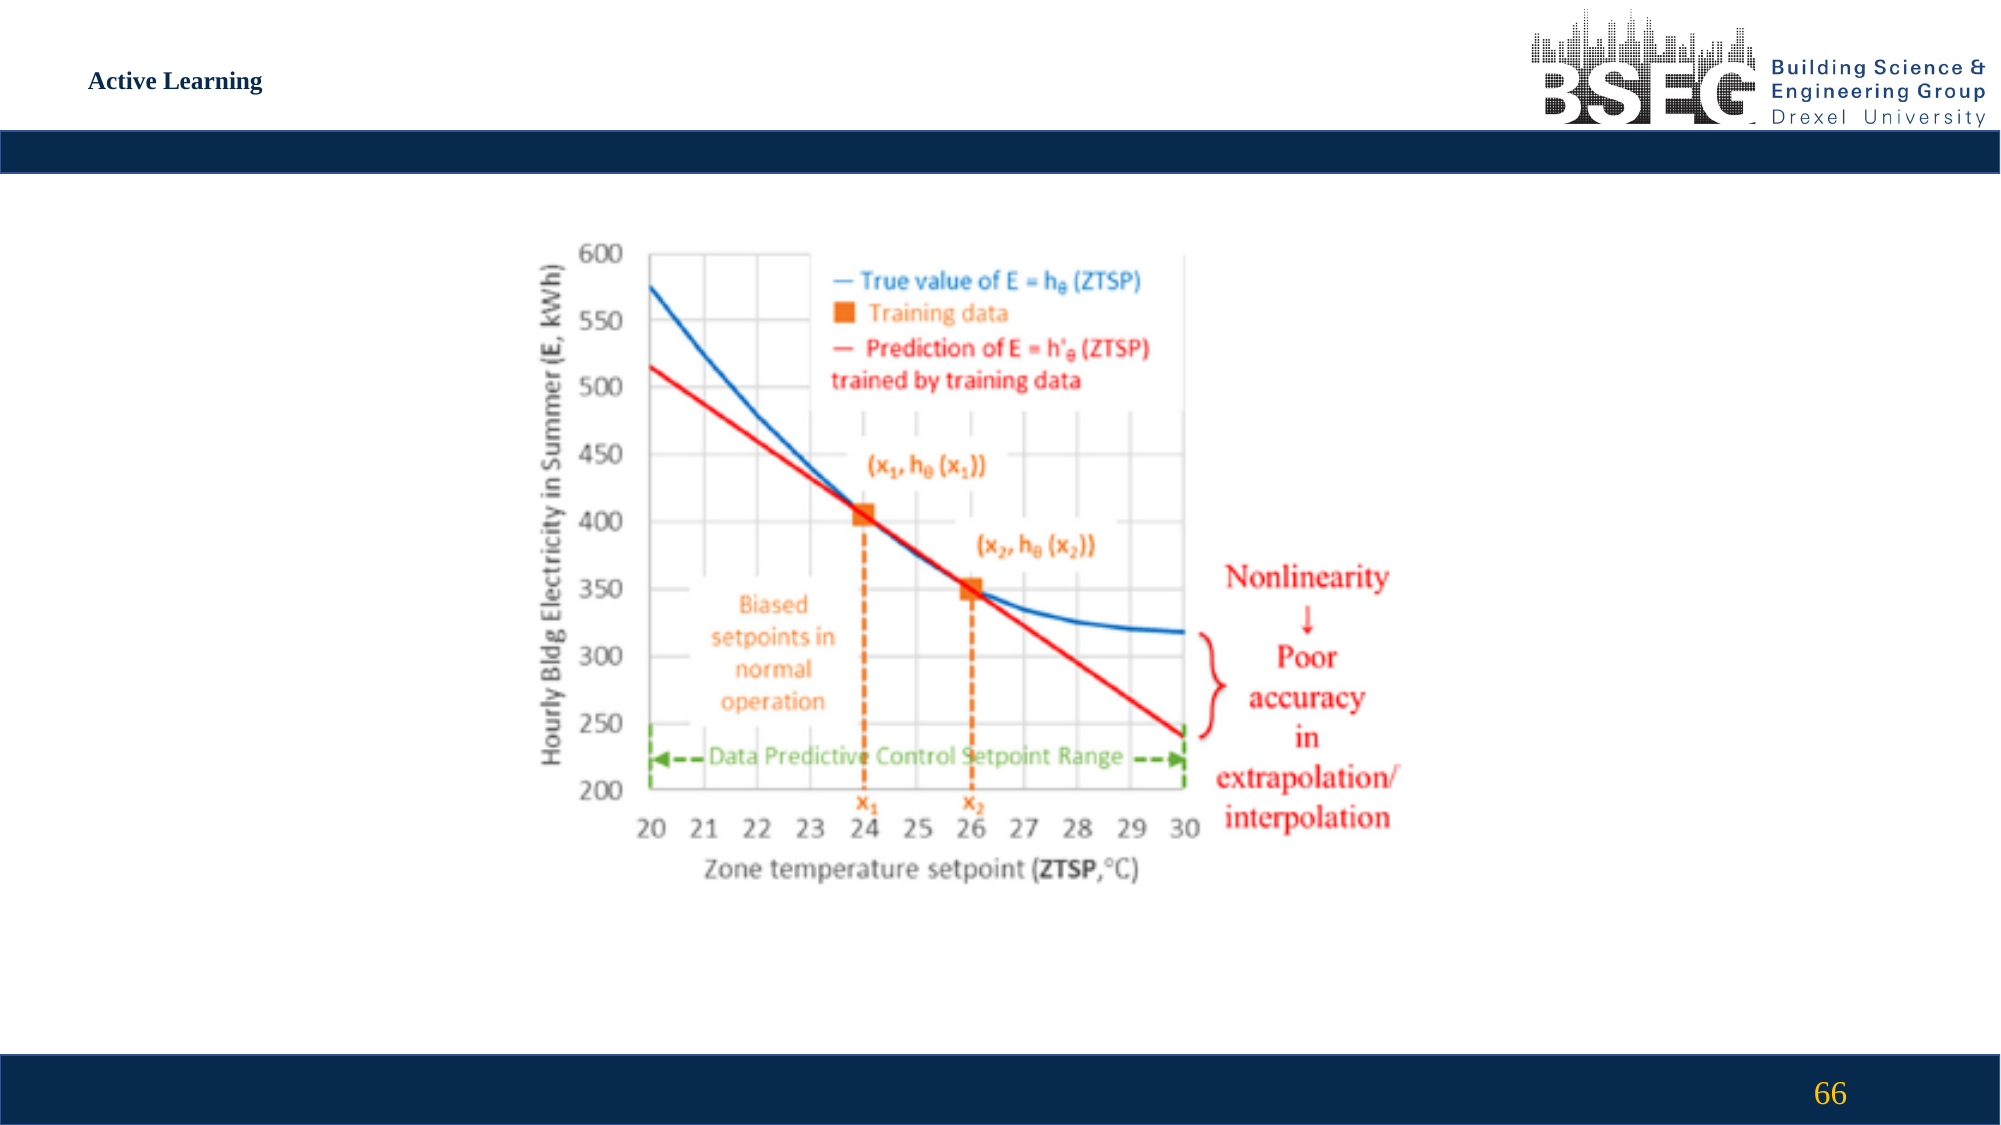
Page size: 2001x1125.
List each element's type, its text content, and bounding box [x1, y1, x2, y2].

slide_number 66 [1412, 1060, 1863, 1121]
title Active Learning [72, 59, 1863, 103]
picture [479, 223, 1457, 902]
picture [1524, 7, 1994, 129]
